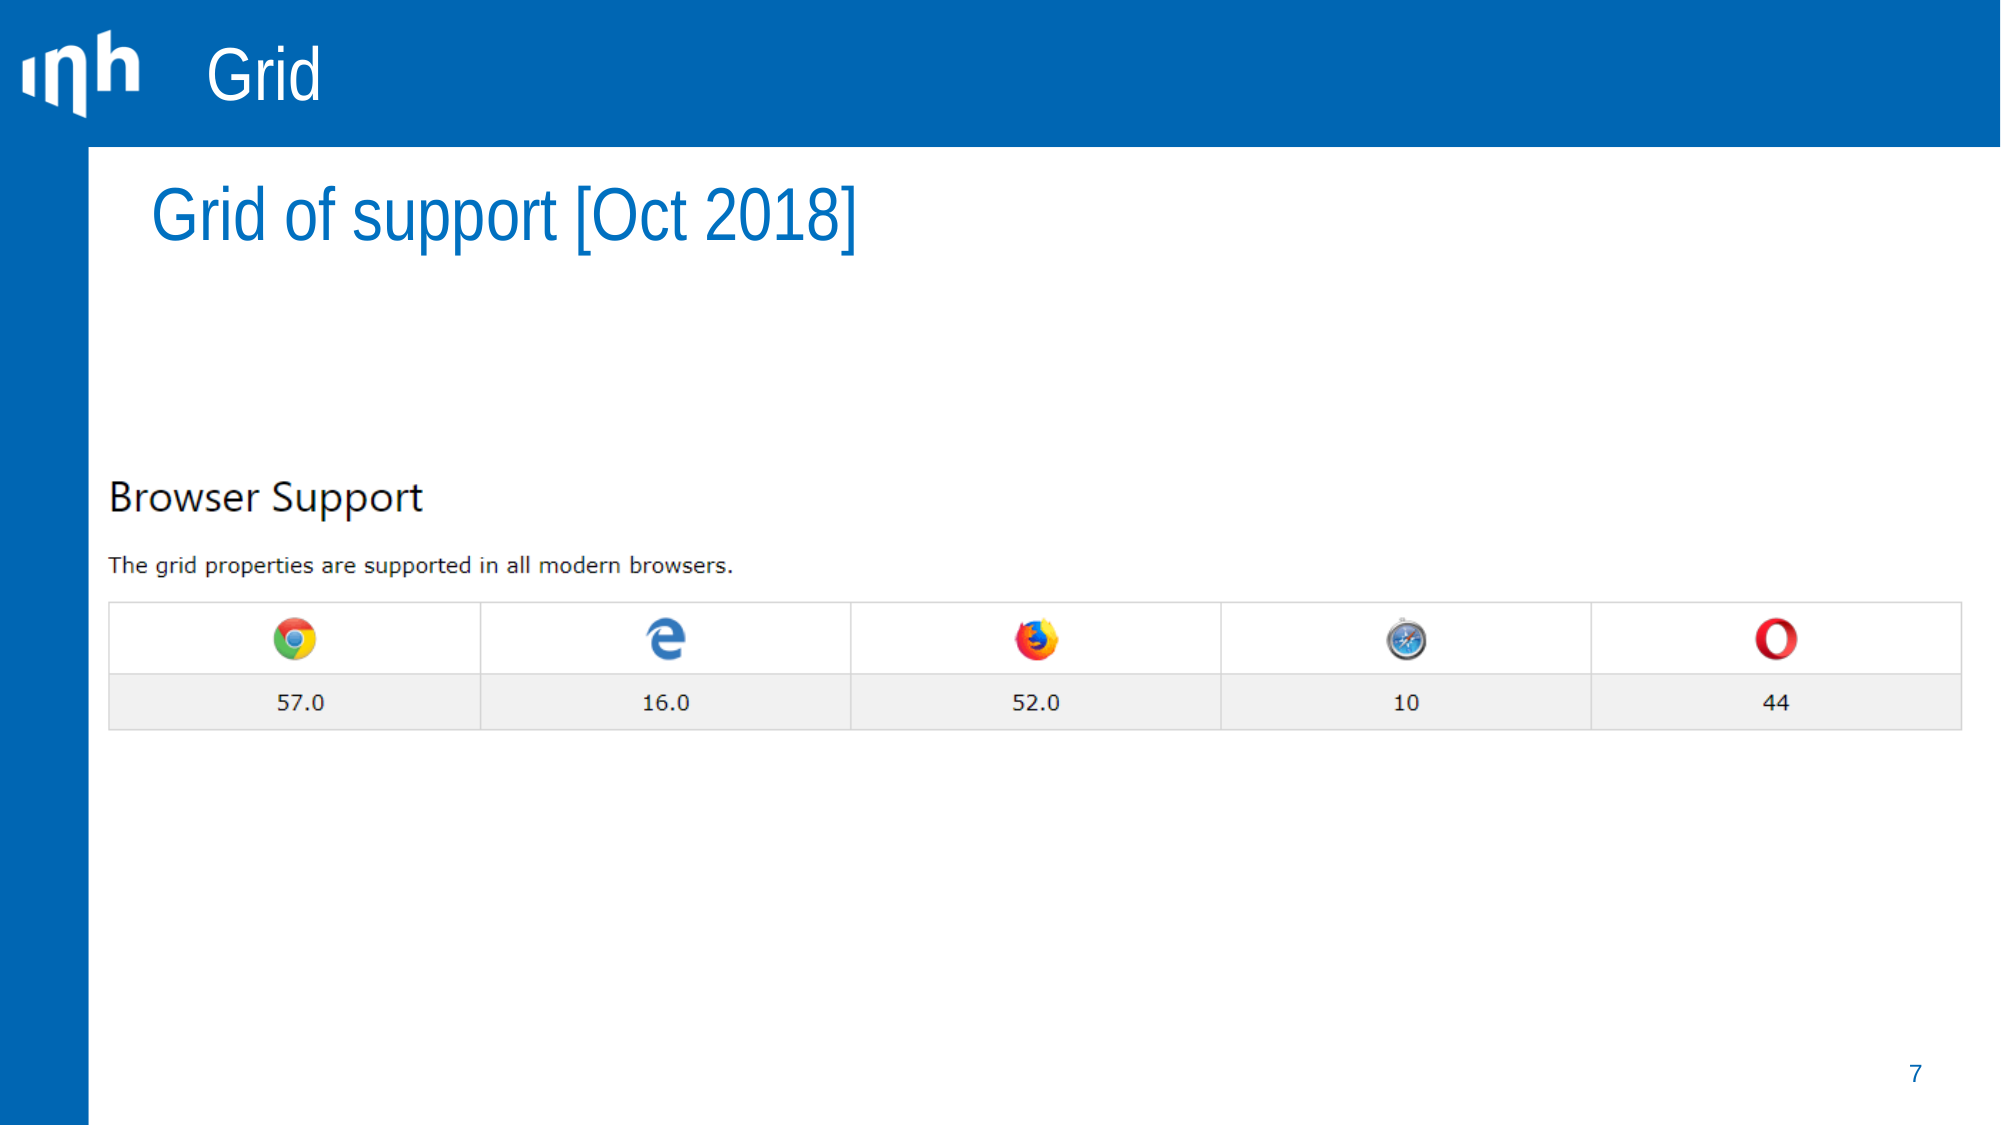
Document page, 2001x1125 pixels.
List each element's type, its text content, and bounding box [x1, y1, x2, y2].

text_box 7 [1782, 1042, 1938, 1103]
text_box Grid [191, 18, 1691, 125]
picture [0, 0, 2001, 1125]
text_box Grid of support [Oct 2018] [136, 157, 2000, 264]
